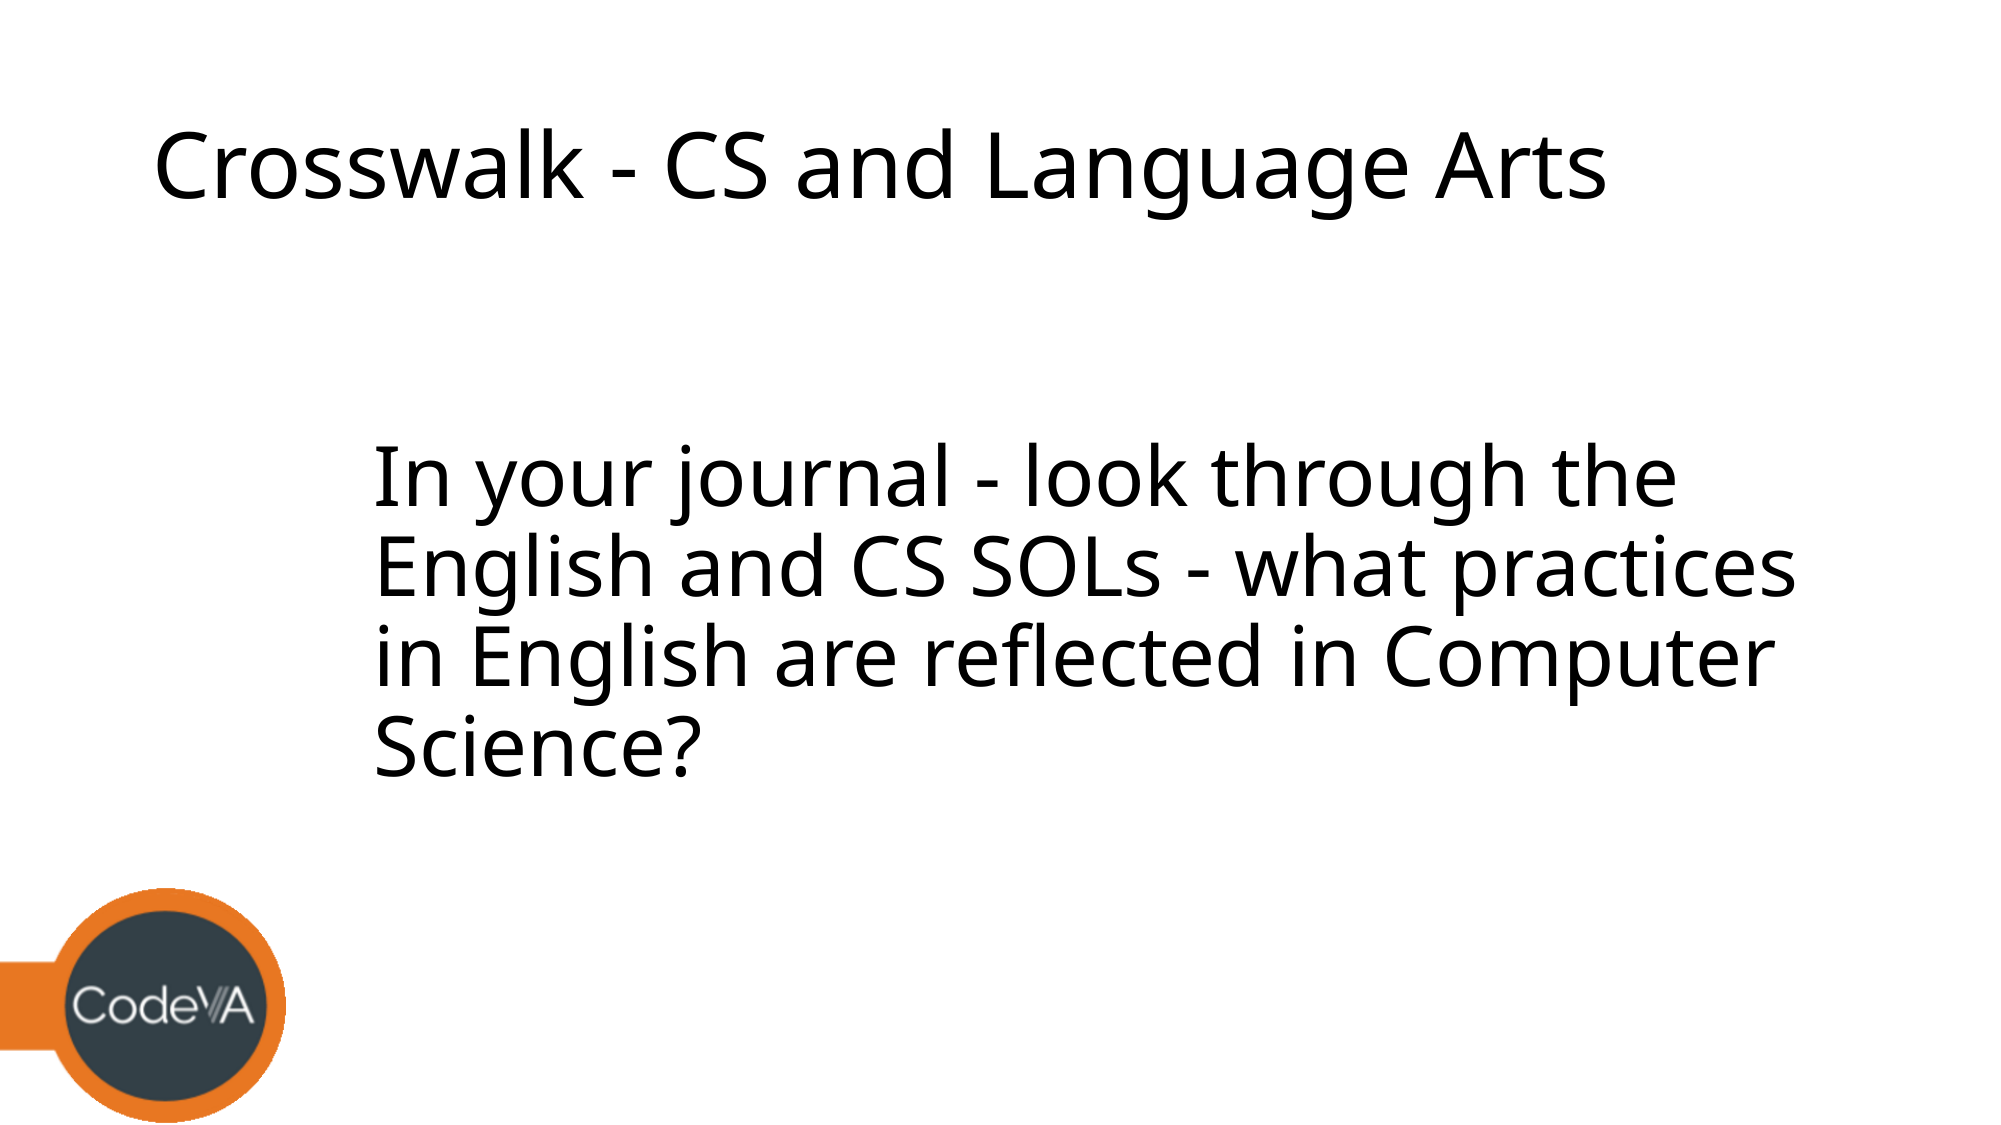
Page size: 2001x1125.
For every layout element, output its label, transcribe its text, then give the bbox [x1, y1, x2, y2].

picture [0, 885, 286, 1125]
list In your journal - look through the English and CS SOLs - what practices in English are reflected in Computer Science? [329, 299, 1817, 1014]
title Crosswalk - CS and Language Arts [137, 59, 1863, 278]
